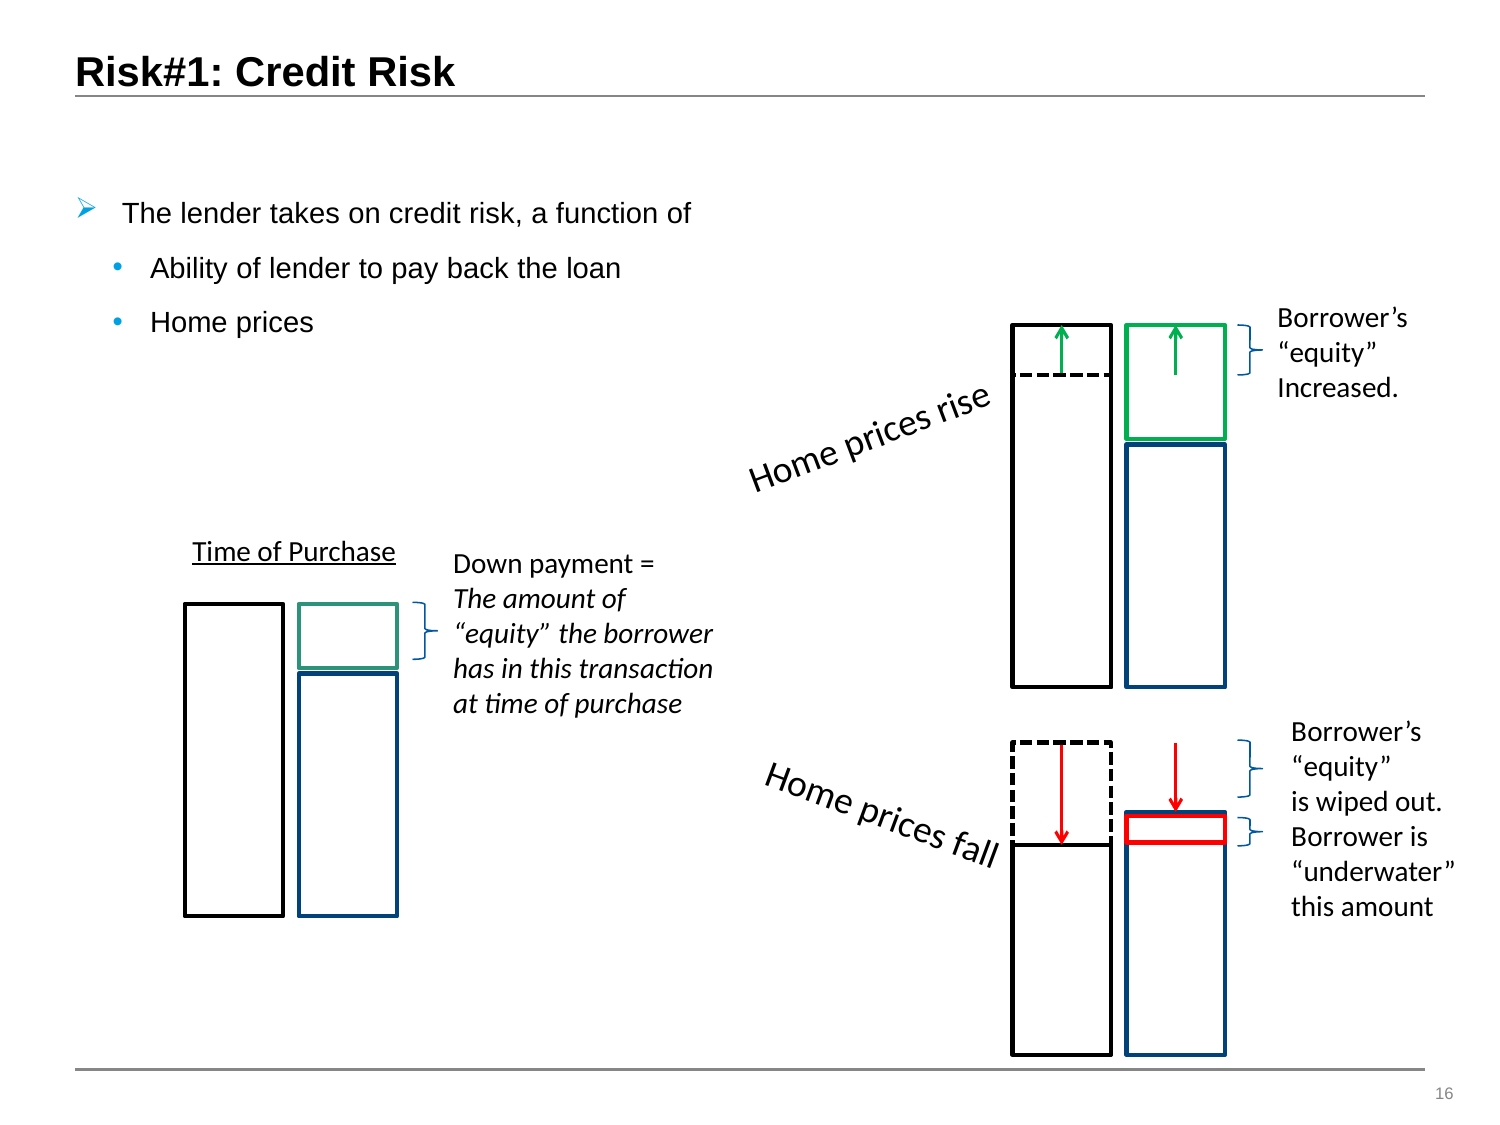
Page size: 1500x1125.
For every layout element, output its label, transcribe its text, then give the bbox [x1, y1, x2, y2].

text_box Time of Purchase [177, 524, 412, 575]
text_box Borrower’s “equity” is wiped out. Borrower is “underwater” this amount [1276, 704, 1471, 930]
text_box Borrower’s “equity” Increased. [1262, 291, 1430, 411]
text_box [1180, 810, 1227, 814]
text_box [183, 602, 285, 918]
text_box [1237, 816, 1264, 847]
text_box [1124, 810, 1172, 814]
text_box [297, 602, 399, 670]
text_box [297, 671, 399, 918]
text_box [412, 601, 439, 661]
text_box [1010, 373, 1113, 689]
text_box [1124, 814, 1227, 845]
text_box [1124, 442, 1227, 689]
text_box [1237, 324, 1264, 376]
list The lender takes on credit risk, a function of Ability of lender to pay back the loan Home prices [75, 187, 1063, 275]
text_box [1124, 323, 1227, 441]
title Risk#1: Credit Risk [75, 45, 1424, 96]
text_box [1237, 739, 1264, 798]
text_box [1124, 845, 1227, 1057]
text_box [1010, 323, 1113, 374]
text_box [1010, 740, 1113, 1057]
text_box Down payment = The amount of “equity” the borrower has in this transaction at time of purchase [438, 537, 736, 727]
text_box Home prices fall [743, 737, 1012, 892]
text_box Home prices rise [725, 337, 1055, 513]
